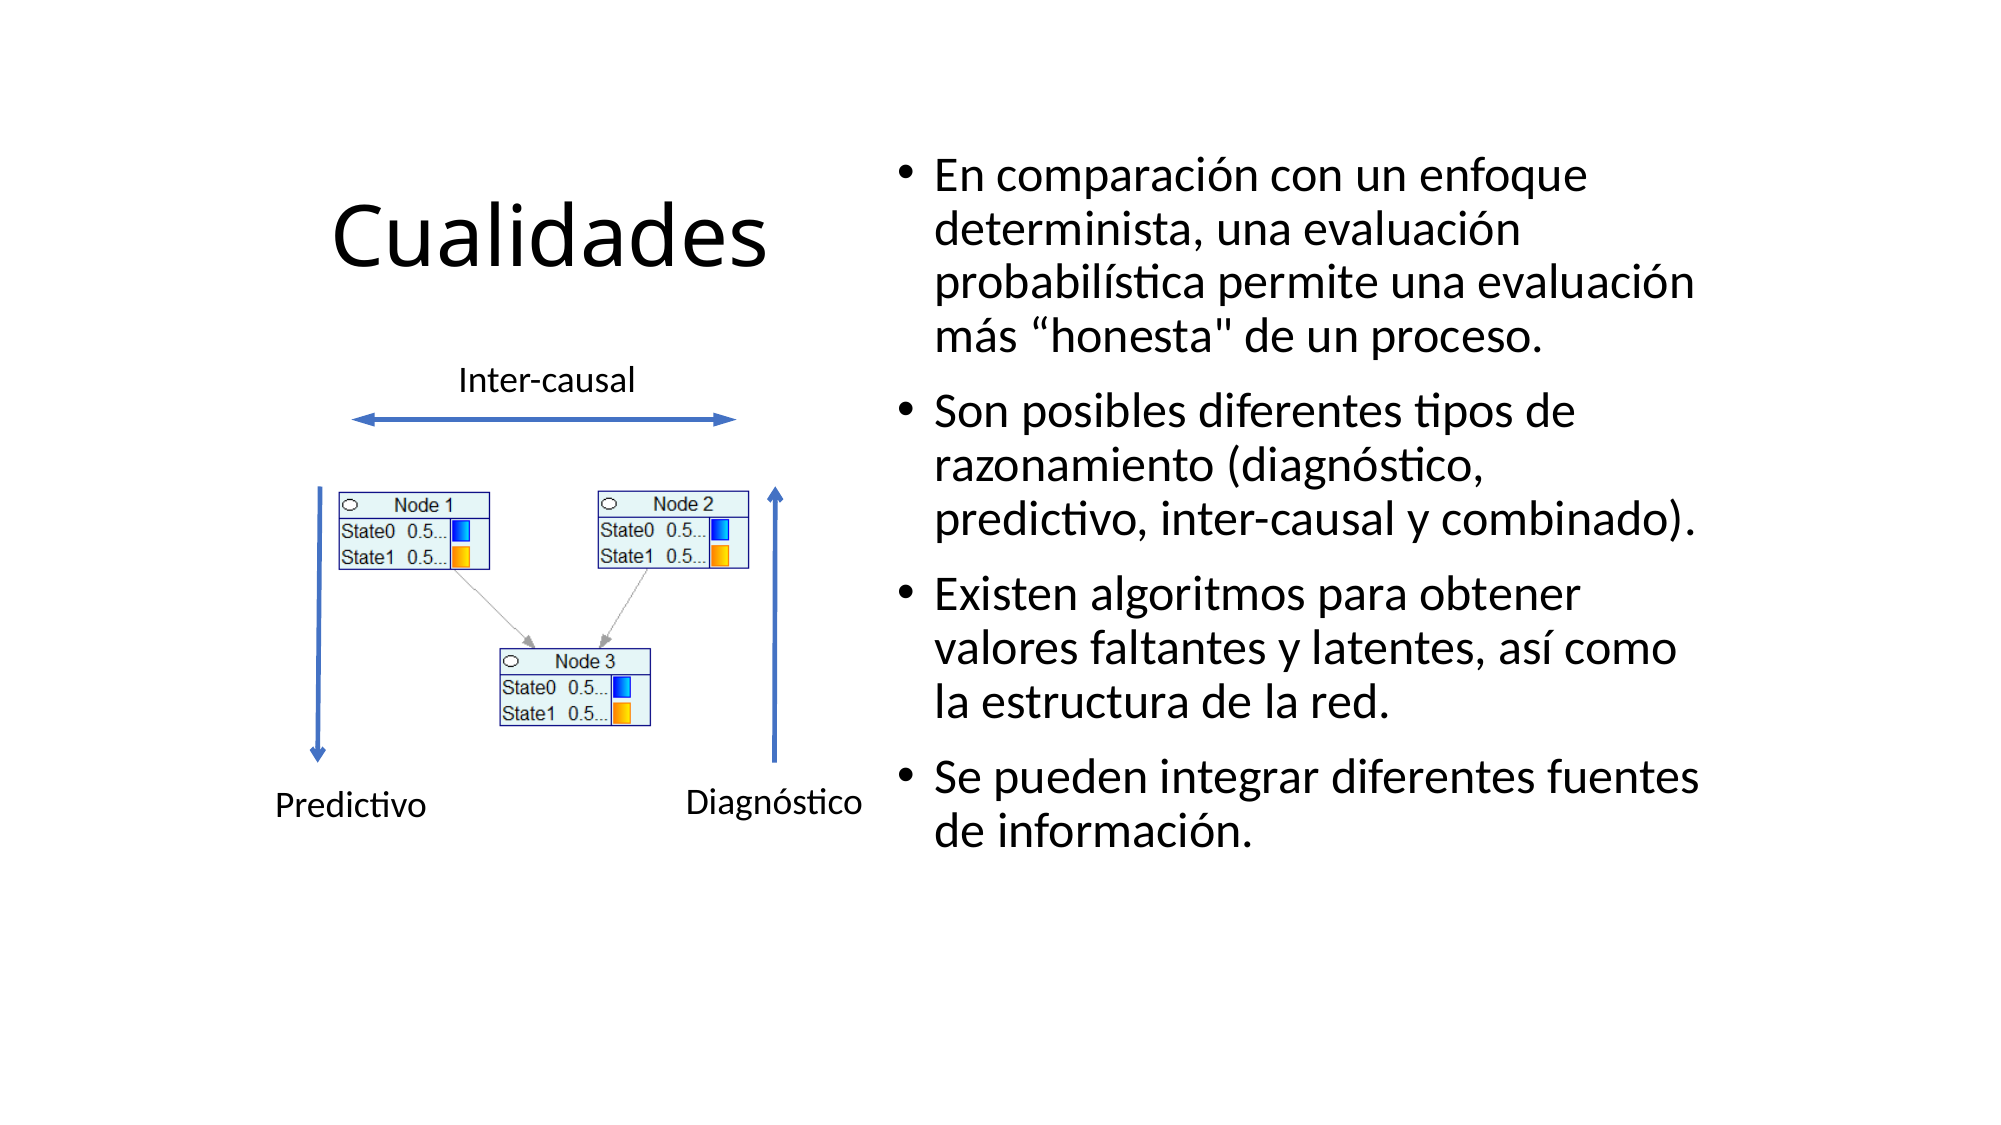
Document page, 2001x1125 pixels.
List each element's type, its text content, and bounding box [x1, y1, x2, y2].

text_box Predictivo [260, 772, 442, 833]
text_box Diagnóstico [671, 769, 878, 830]
picture [334, 486, 754, 731]
list En comparación con un enfoque determinista, una evaluación probabilística permite una evaluación más “honesta" de un proceso. Son posibles diferentes tipos de razonamiento (diagnóstico, predictivo, inter-causal y combinado). Existen algoritmos para obtener valores faltantes y latentes, así como la estructura de la red. Se pueden integrar diferentes fuentes de información. [881, 59, 1721, 731]
title Cualidades [315, 101, 809, 293]
text_box Inter-causal [443, 348, 651, 408]
